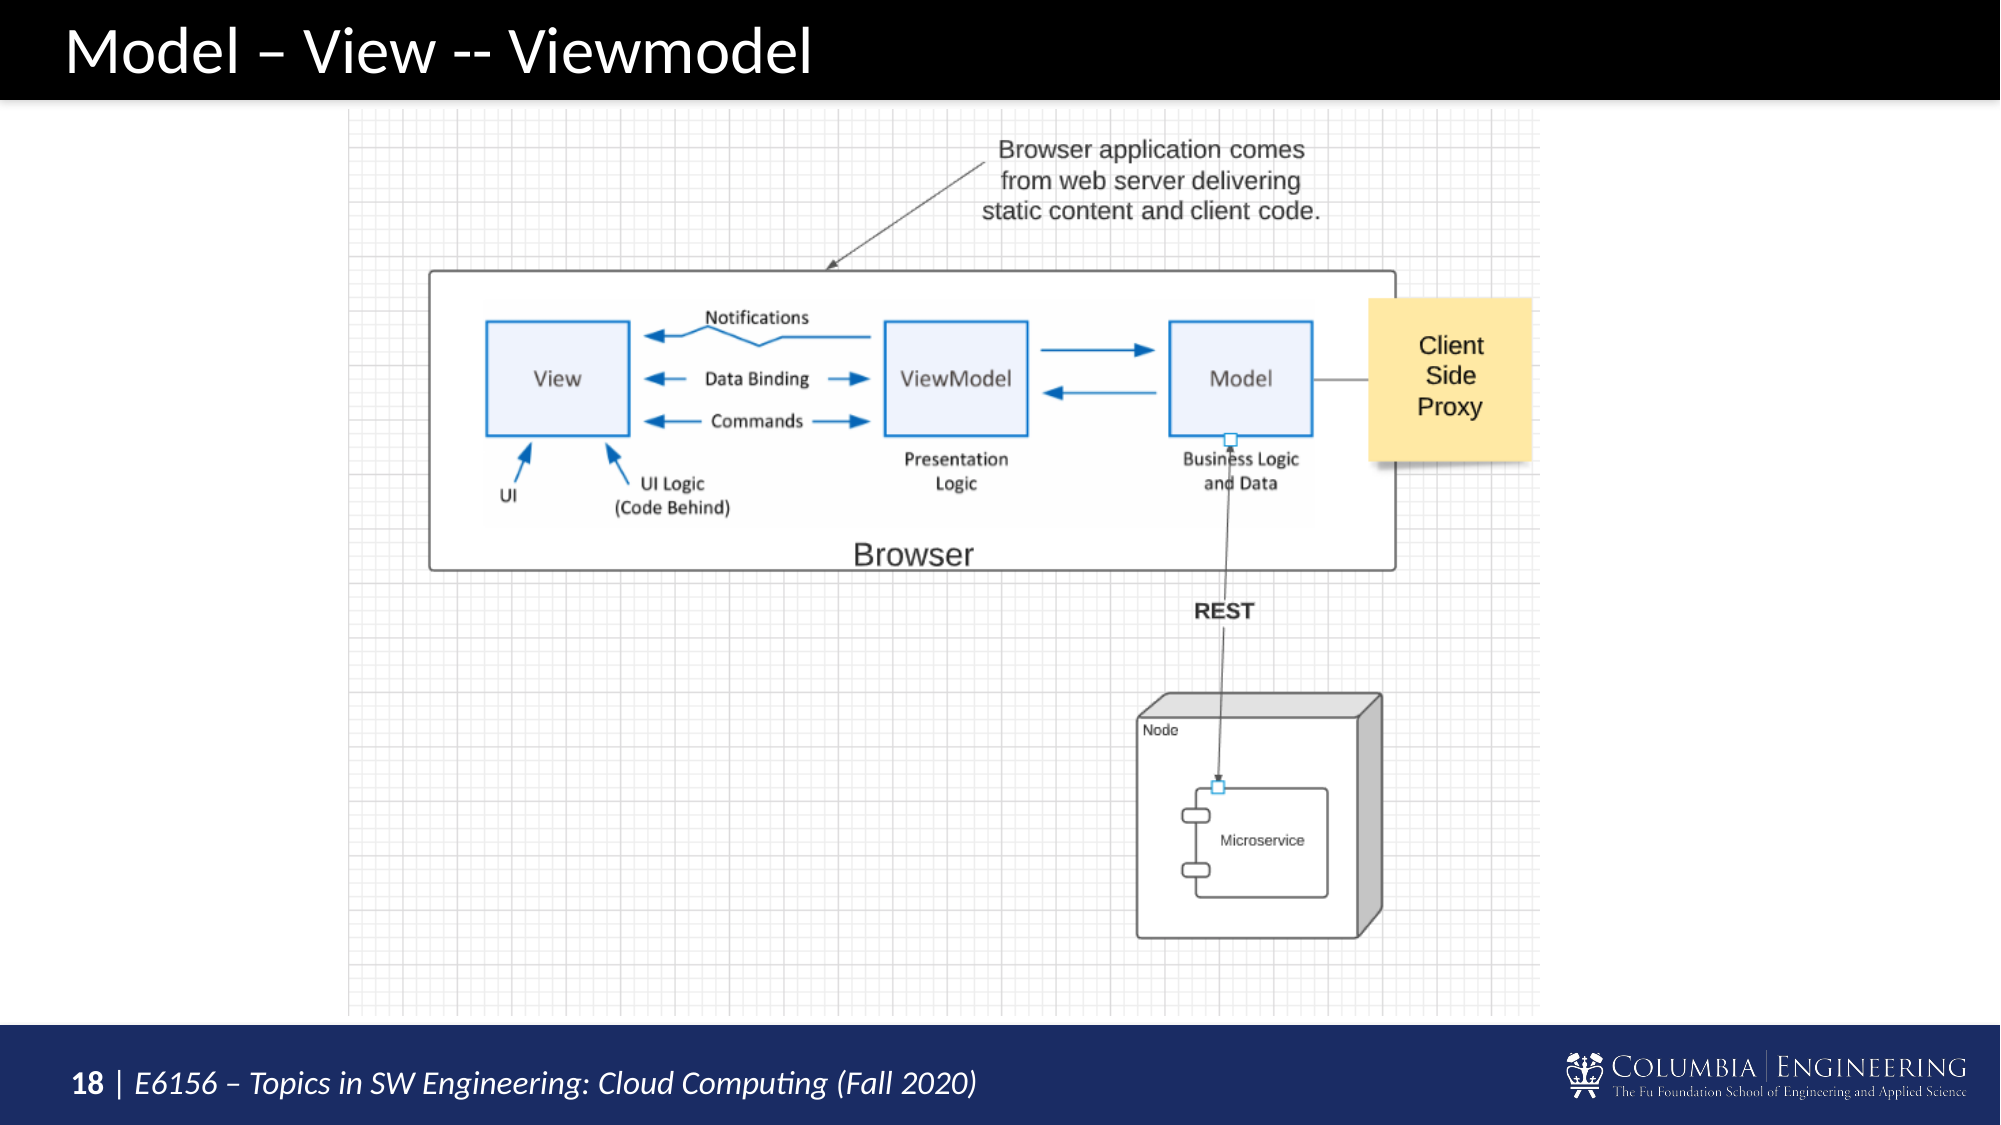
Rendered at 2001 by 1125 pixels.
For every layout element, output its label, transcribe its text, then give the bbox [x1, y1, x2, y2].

text_box Model – View -- Viewmodel [49, 0, 1540, 95]
text_box [0, 1025, 2000, 1125]
text_box [0, 0, 2000, 100]
picture [1566, 1050, 1967, 1100]
text_box 18 | E6156 – Topics in SW Engineering: Cloud Computing (Fall 2020) [55, 1027, 1540, 1109]
picture [348, 109, 1540, 1016]
